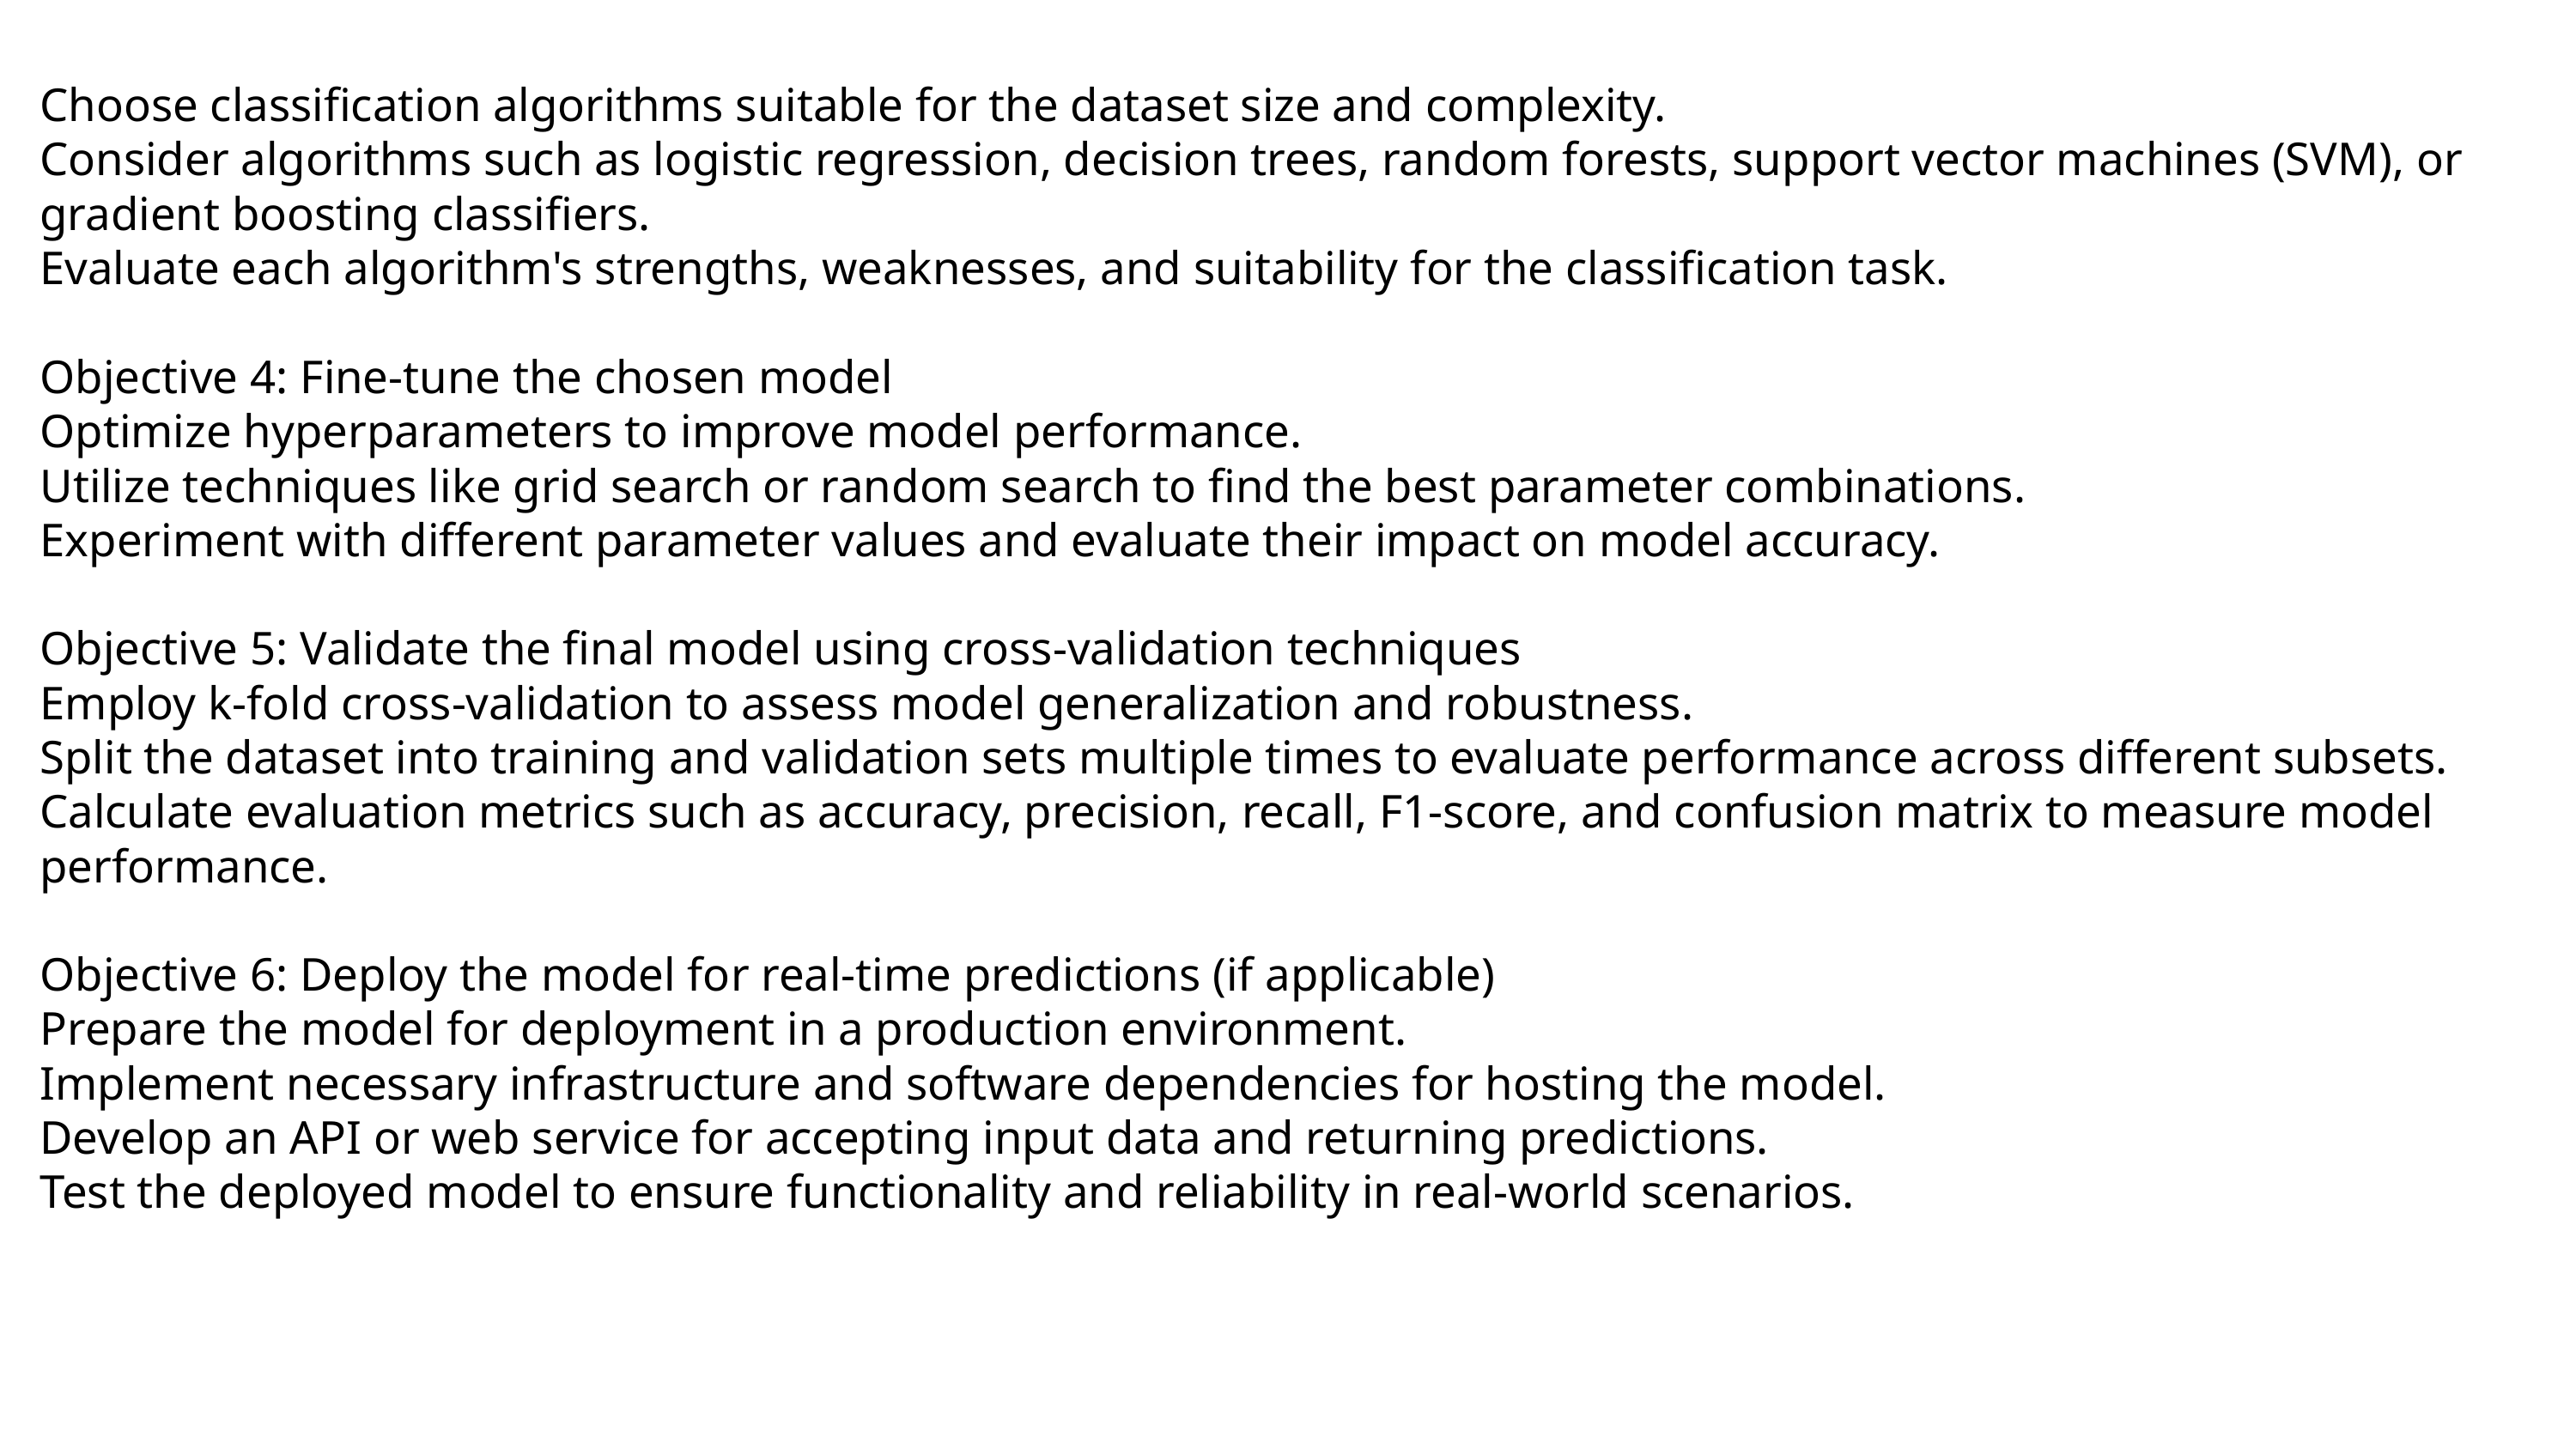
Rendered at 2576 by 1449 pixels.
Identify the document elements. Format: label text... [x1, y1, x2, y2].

text_box Choose classification algorithms suitable for the dataset size and complexity. Consider algorithms such as logistic regression, decision trees, random forests, support vector machines (SVM), or gradient boosting classifiers. Evaluate each algorithm's strengths, weaknesses, and suitability for the classification task. Objective 4: Fine-tune the chosen model Optimize hyperparameters to improve model performance. Utilize techniques like grid search or random search to find the best parameter combinations. Experiment with different parameter values and evaluate their impact on model accuracy. Objective 5: Validate the final model using cross-validation techniques Employ k-fold cross-validation to assess model generalization and robustness. Split the dataset into training and validation sets multiple times to evaluate performance across different subsets. Calculate evaluation metrics such as accuracy, precision, recall, F1-score, and confusion matrix to measure model performance. Objective 6: Deploy the model for real-time predictions (if applicable) Prepare the model for deployment in a production environment. Implement necessary infrastructure and software dependencies for hosting the model. Develop an API or web service for accepting input data and returning predictions. Test the deployed model to ensure functionality and reliability in real-world scenarios. [39, 76, 2576, 1218]
